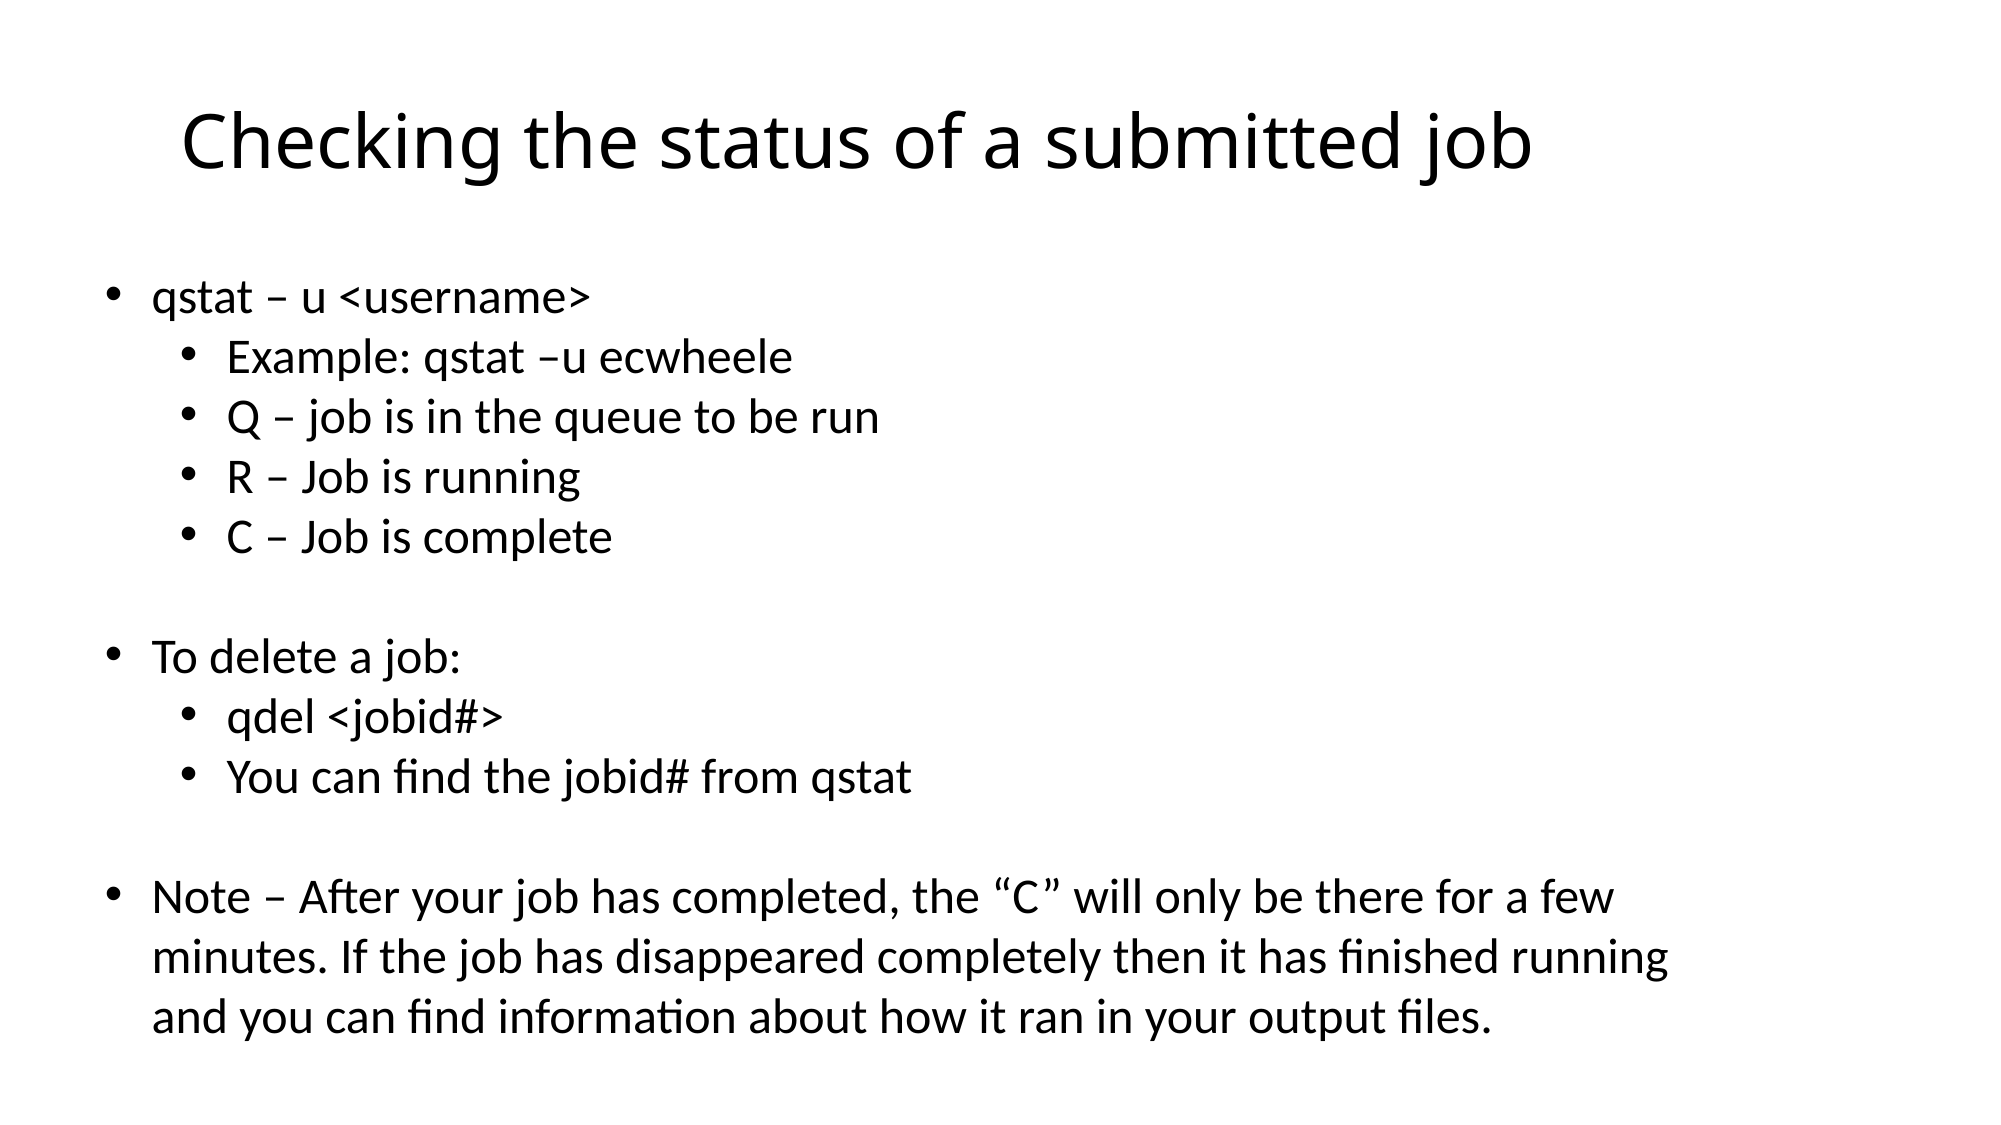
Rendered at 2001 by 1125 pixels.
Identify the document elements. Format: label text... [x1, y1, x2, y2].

text_box Checking the status of a submitted job [166, 66, 1830, 191]
text_box qstat – u <username> Example: qstat –u ecwheele Q – job is in the queue to be run R – Job is running C – Job is complete To delete a job: qdel <jobid#> You can find the jobid# from qstat Note – After your job has completed, the “C” will only be there for a few minutes. If the job has disappeared completely then it has finished running and you can find information about how it ran in your output files. [89, 255, 1700, 1051]
